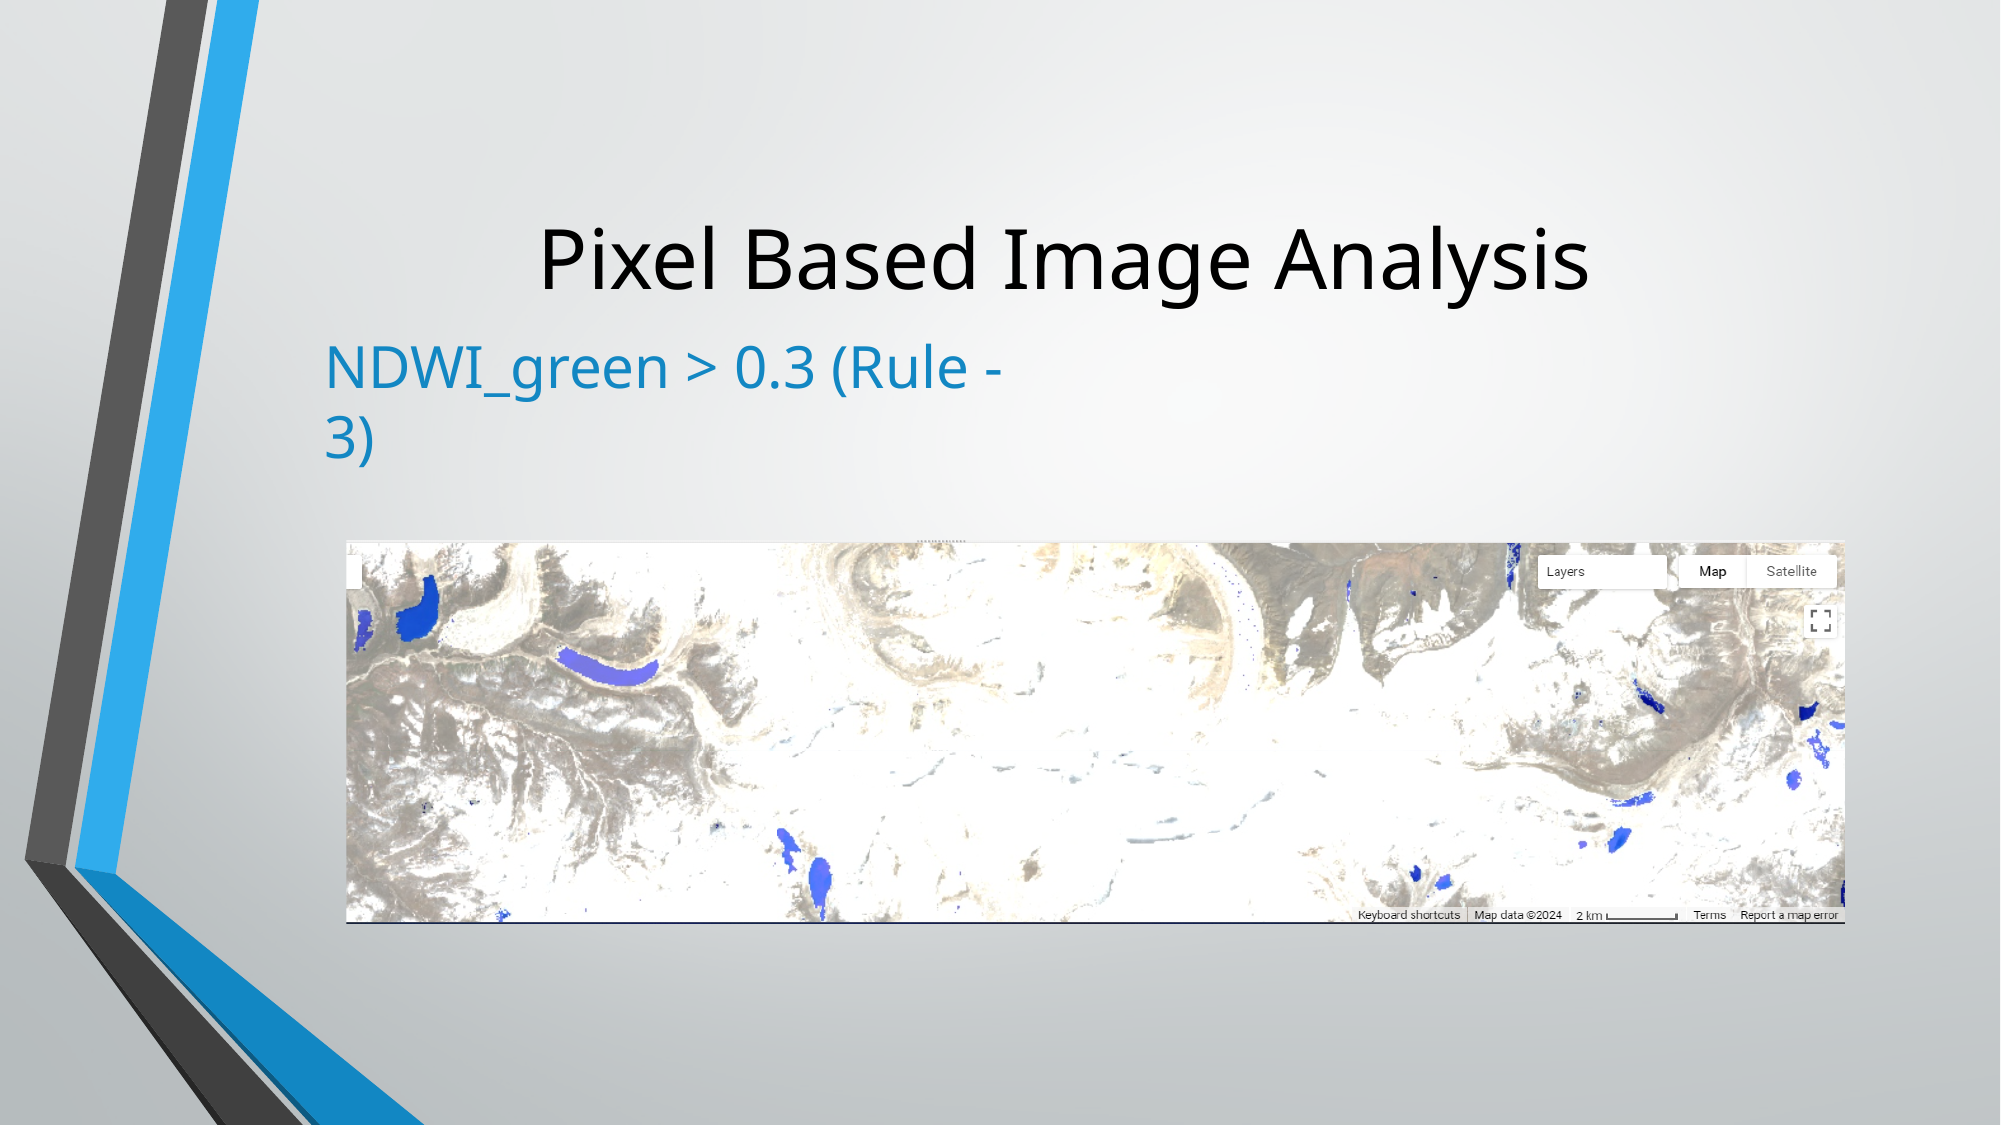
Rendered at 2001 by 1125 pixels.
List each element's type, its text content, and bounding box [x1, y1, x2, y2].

title Pixel Based Image Analysis [243, 112, 1887, 400]
list NDWI_green > 0.3 (Rule - 3) [309, 383, 1066, 478]
picture [346, 540, 1845, 924]
